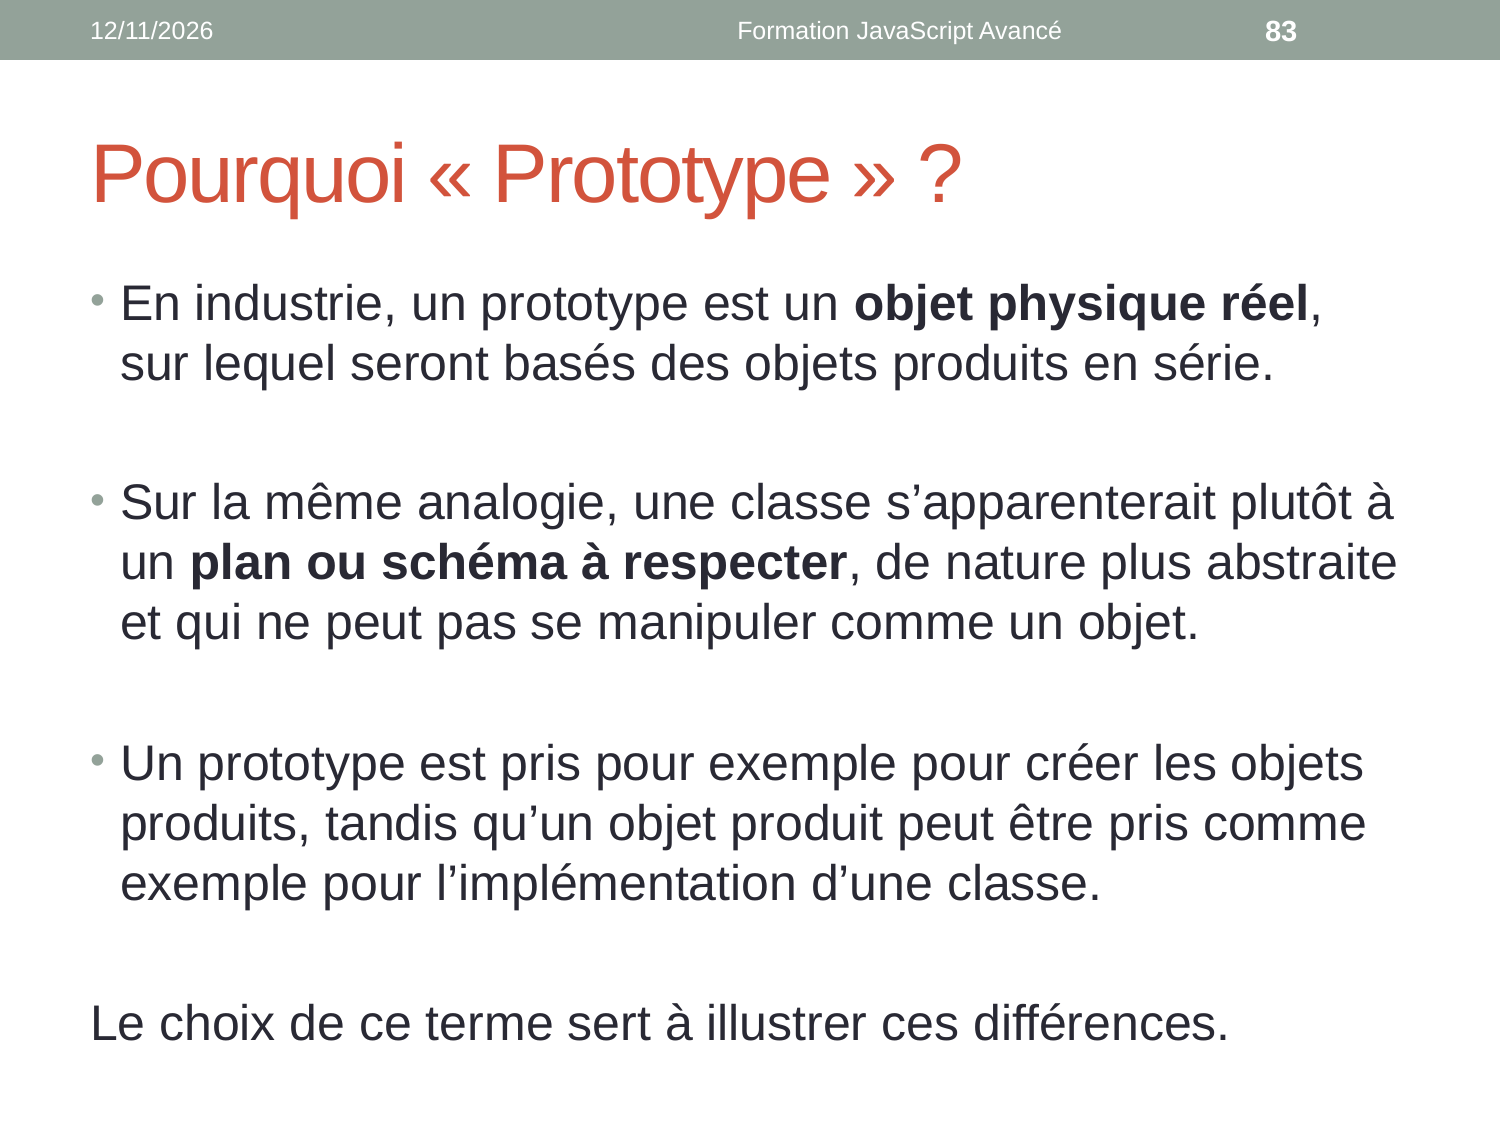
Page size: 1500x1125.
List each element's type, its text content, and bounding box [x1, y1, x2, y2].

slide_number 83 [1250, 3, 1425, 57]
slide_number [75, 3, 550, 57]
list En industrie, un prototype est un objet physique réel, sur lequel seront basés des objets produits en série. Sur la même analogie, une classe s’apparenterait plutôt à un plan ou schéma à respecter, de nature plus abstraite et qui ne peut pas se manipuler comme un objet. Un prototype est pris pour exemple pour créer les objets produits, tandis qu’un objet produit peut être pris comme exemple pour l’implémentation d’une classe. Le choix de ce terme sert à illustrer ces différences. [75, 262, 1425, 1063]
footer Formation JavaScript Avancé [562, 3, 1238, 57]
title Pourquoi « Prototype » ? [75, 87, 1425, 250]
